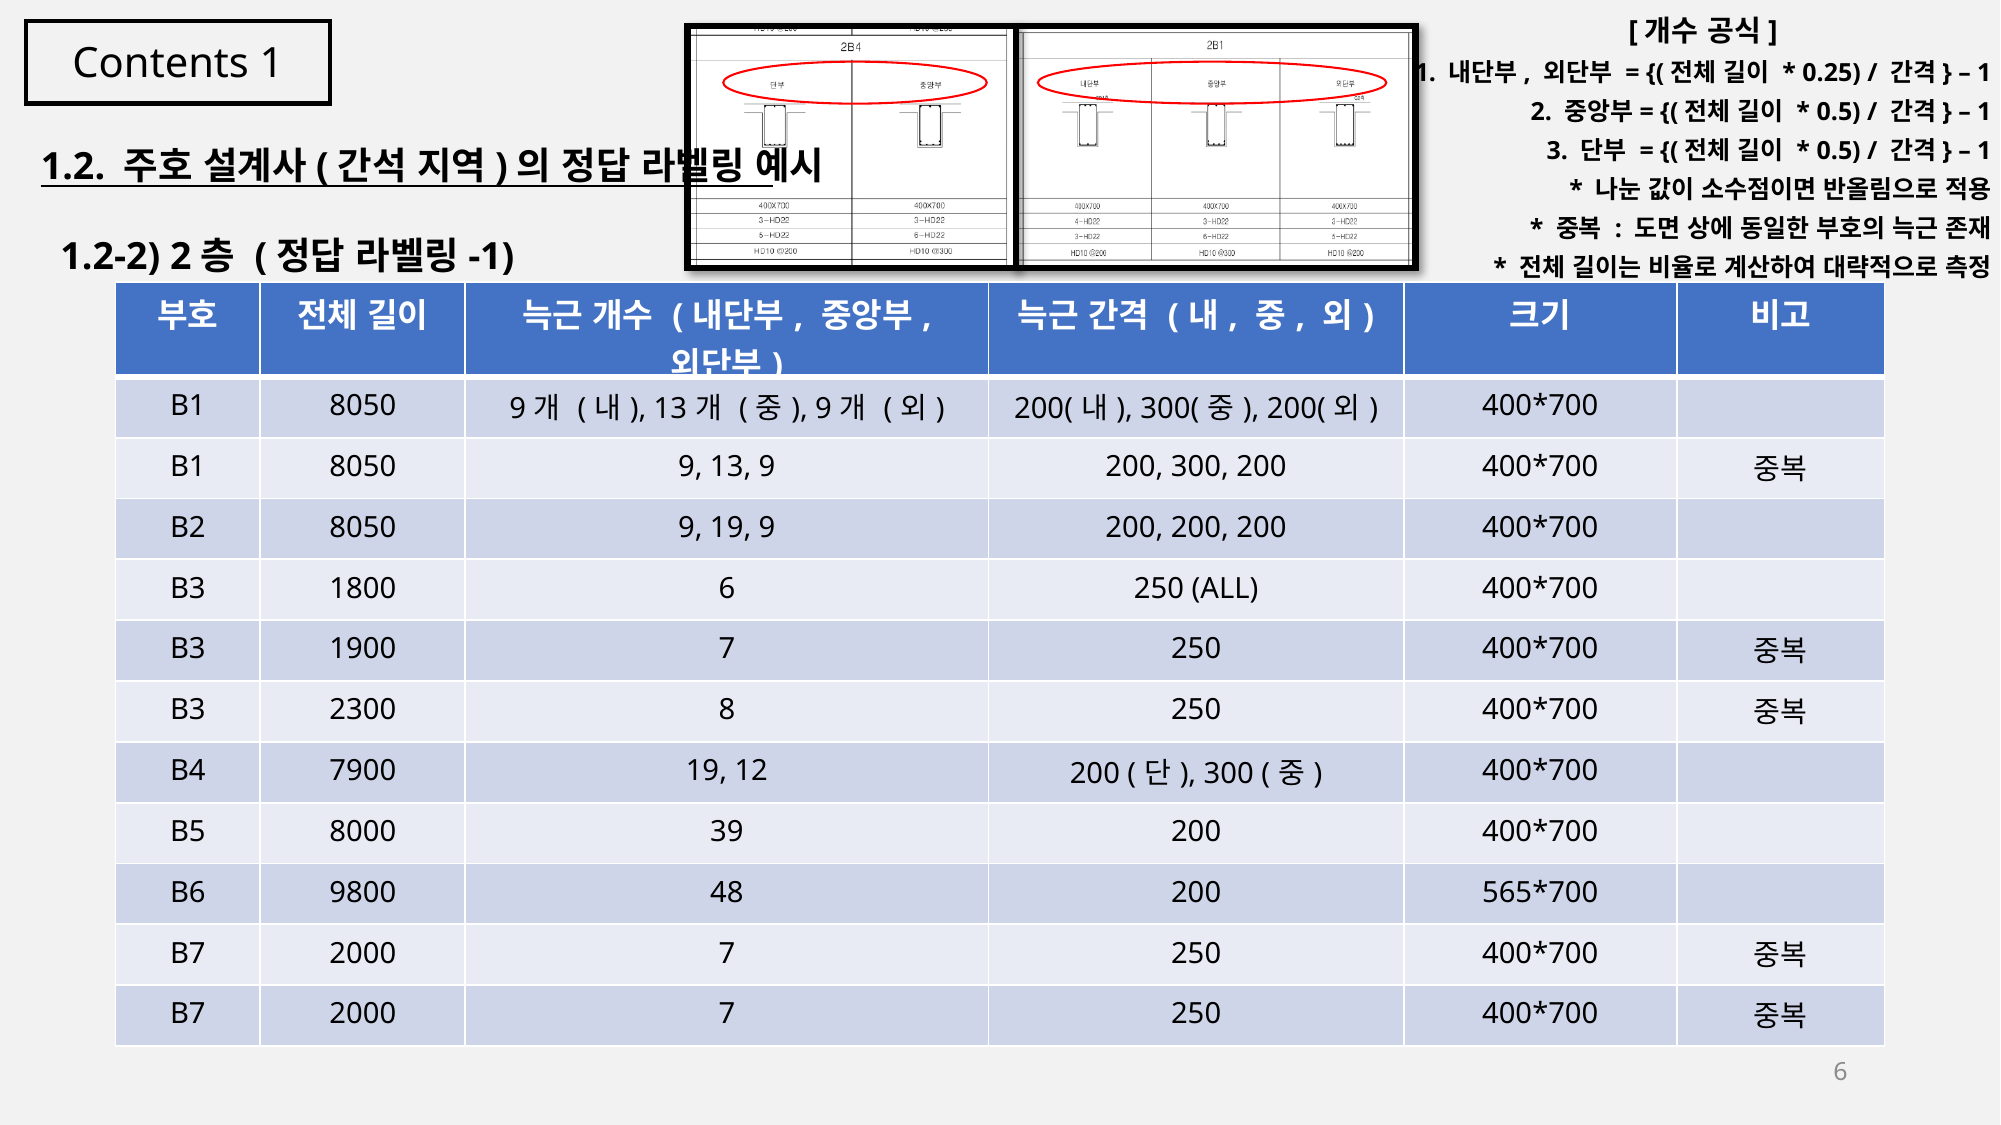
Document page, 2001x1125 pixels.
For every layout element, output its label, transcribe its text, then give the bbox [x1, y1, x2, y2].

table_cell 200, 300, 200 [989, 439, 1403, 498]
slide_number 6 [1412, 1042, 1863, 1103]
table_cell [1678, 560, 1884, 619]
table_cell 8050 [261, 439, 464, 498]
table_cell B1 [116, 439, 259, 498]
table_cell 400*700 [1405, 804, 1676, 863]
text_box [개수 공식] 1. 내단부, 외단부 = {(전체 길이 * 0.25) / 간격} – 1 2. 중앙부= {(전체 길이 * 0.5) / 간격} – 1 3. 단부 = {(전체 길이 * 0.5) / 간격} – 1 * 나눈 값이 소수점이면 반올림으로 적용 * 중복 : 도면 상에 동일한 부호의 늑근 존재 * 전체 길이는 비율로 계산하여 대략적으로 측정 [1399, 5, 2000, 289]
table_cell B5 [116, 804, 259, 863]
table_cell 400*700 [1405, 743, 1676, 802]
table_cell 중복 [1678, 682, 1884, 741]
table_cell [1678, 380, 1884, 437]
text_box 1.2-2) 2층 (정답 라벨링-1) [26, 211, 1399, 285]
table_cell 7900 [261, 743, 464, 802]
table_cell 400*700 [1405, 682, 1676, 741]
table_cell 250 [989, 986, 1403, 1045]
table_cell 1800 [261, 560, 464, 619]
table_cell 6 [466, 560, 988, 619]
table_cell [1678, 743, 1884, 802]
table_cell 39 [466, 804, 988, 863]
table_cell 200 [989, 804, 1403, 863]
table_cell 2000 [261, 986, 464, 1045]
table_cell 400*700 [1405, 439, 1676, 498]
table_cell B3 [116, 621, 259, 680]
table_cell 400*700 [1405, 925, 1676, 984]
table_cell B3 [116, 682, 259, 741]
table_cell 중복 [1678, 439, 1884, 498]
table_cell 250 [989, 682, 1403, 741]
table_cell 250 [989, 621, 1403, 680]
table_header 크기 [1405, 289, 1676, 374]
table_cell 250 (ALL) [989, 560, 1403, 619]
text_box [690, 28, 1413, 265]
table_cell 250 [989, 925, 1403, 984]
table_header 늑근 개수 (내단부, 중앙부, 외단부) [466, 283, 988, 374]
table_cell 7 [466, 986, 988, 1045]
table_cell 중복 [1678, 986, 1884, 1045]
table_cell 2000 [261, 925, 464, 984]
table_cell 200(내), 300(중), 200(외) [989, 380, 1403, 437]
table_cell 9800 [261, 864, 464, 923]
table_cell 400*700 [1405, 499, 1676, 558]
table_cell B4 [116, 743, 259, 802]
table_header 늑근 간격 (내, 중, 외) [989, 283, 1403, 374]
table_cell 7 [466, 925, 988, 984]
table_cell 8050 [261, 499, 464, 558]
table_cell 8050 [261, 380, 464, 437]
table_cell [1678, 864, 1884, 923]
table_cell B3 [116, 560, 259, 619]
table_cell 9개 (내), 13개 (중), 9개 (외) [466, 380, 988, 437]
table_cell 7 [466, 621, 988, 680]
table_cell 48 [466, 864, 988, 923]
table_cell 200 [989, 864, 1403, 923]
table_cell B2 [116, 499, 259, 558]
table_cell B6 [116, 864, 259, 923]
table_cell 8000 [261, 804, 464, 863]
table_cell 565*700 [1405, 864, 1676, 923]
table_cell 400*700 [1405, 986, 1676, 1045]
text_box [26, 20, 330, 104]
table_cell 중복 [1678, 621, 1884, 680]
table_cell 200, 200, 200 [989, 499, 1403, 558]
table_cell [1678, 499, 1884, 558]
table_cell 9, 19, 9 [466, 499, 988, 558]
table_header 비고 [1678, 289, 1884, 374]
table_cell 400*700 [1405, 560, 1676, 619]
table_cell 중복 [1678, 925, 1884, 984]
table_cell B1 [116, 380, 259, 437]
text_box 1.2. 주호 설계사(간석 지역)의 정답 라벨링 예시 [1413, 120, 1421, 194]
table_cell 1900 [261, 621, 464, 680]
table_cell 200 (단), 300 (중) [989, 743, 1403, 802]
table_header 부호 [116, 283, 259, 374]
table_cell 400*700 [1405, 621, 1676, 680]
table_cell 9, 13, 9 [466, 439, 988, 498]
table_cell B7 [116, 925, 259, 984]
table_cell 19, 12 [466, 743, 988, 802]
table_cell 8 [466, 682, 988, 741]
table_cell [1678, 804, 1884, 863]
table_header 전체 길이 [261, 283, 464, 374]
table_cell 2300 [261, 682, 464, 741]
table_cell B7 [116, 986, 259, 1045]
text_box 1.2. 주호 설계사(간석 지역)의 정답 라벨링 예시 [26, 120, 690, 194]
table_cell 400*700 [1405, 380, 1676, 437]
